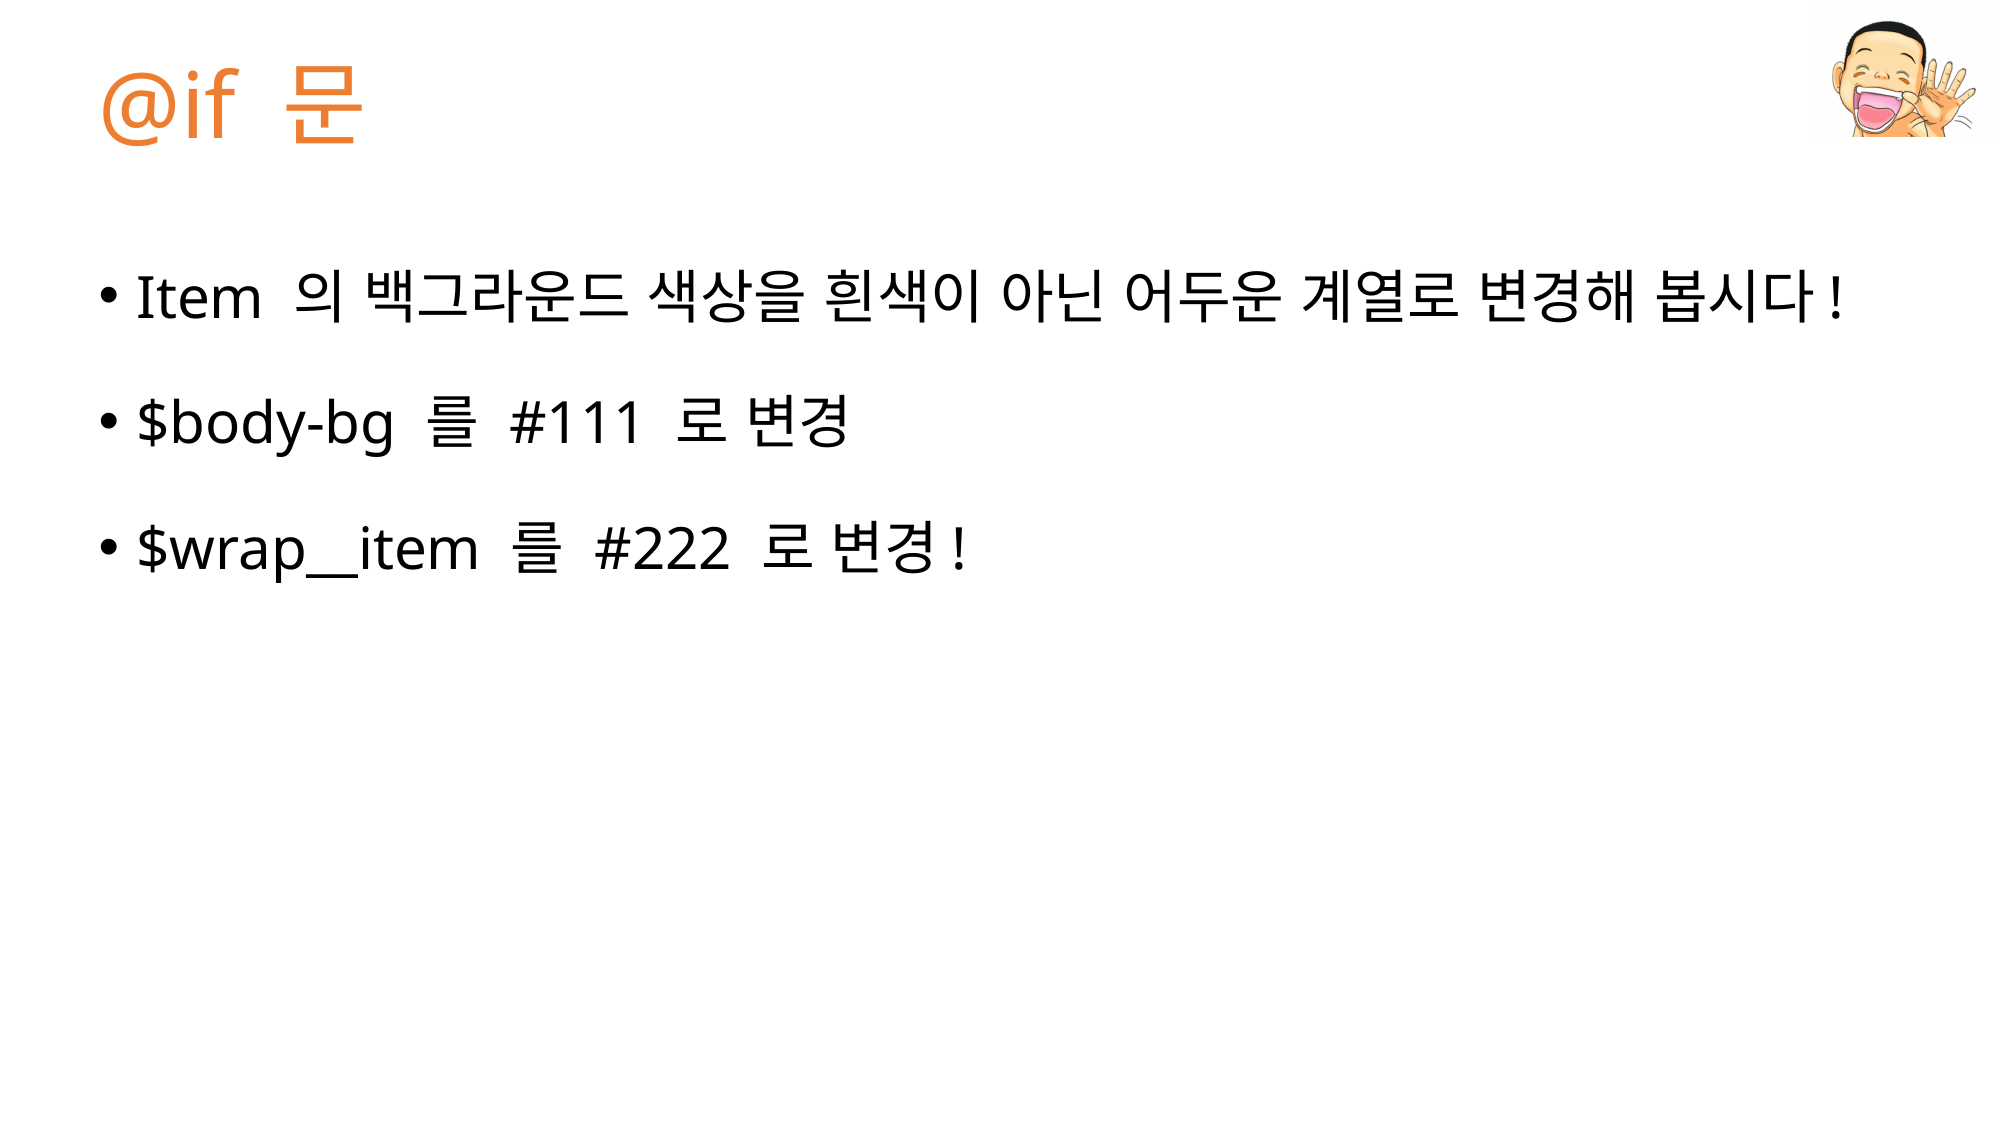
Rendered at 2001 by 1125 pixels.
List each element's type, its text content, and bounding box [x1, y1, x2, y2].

list Item 의 백그라운드 색상을 흰색이 아닌 어두운 계열로 변경해 봅시다! $body-bg 를 #111 로 변경 $wrap__item 를 #222 로 변경! [83, 217, 1931, 1125]
picture [1931, 0, 2000, 137]
title @if 문 [83, 0, 1931, 217]
